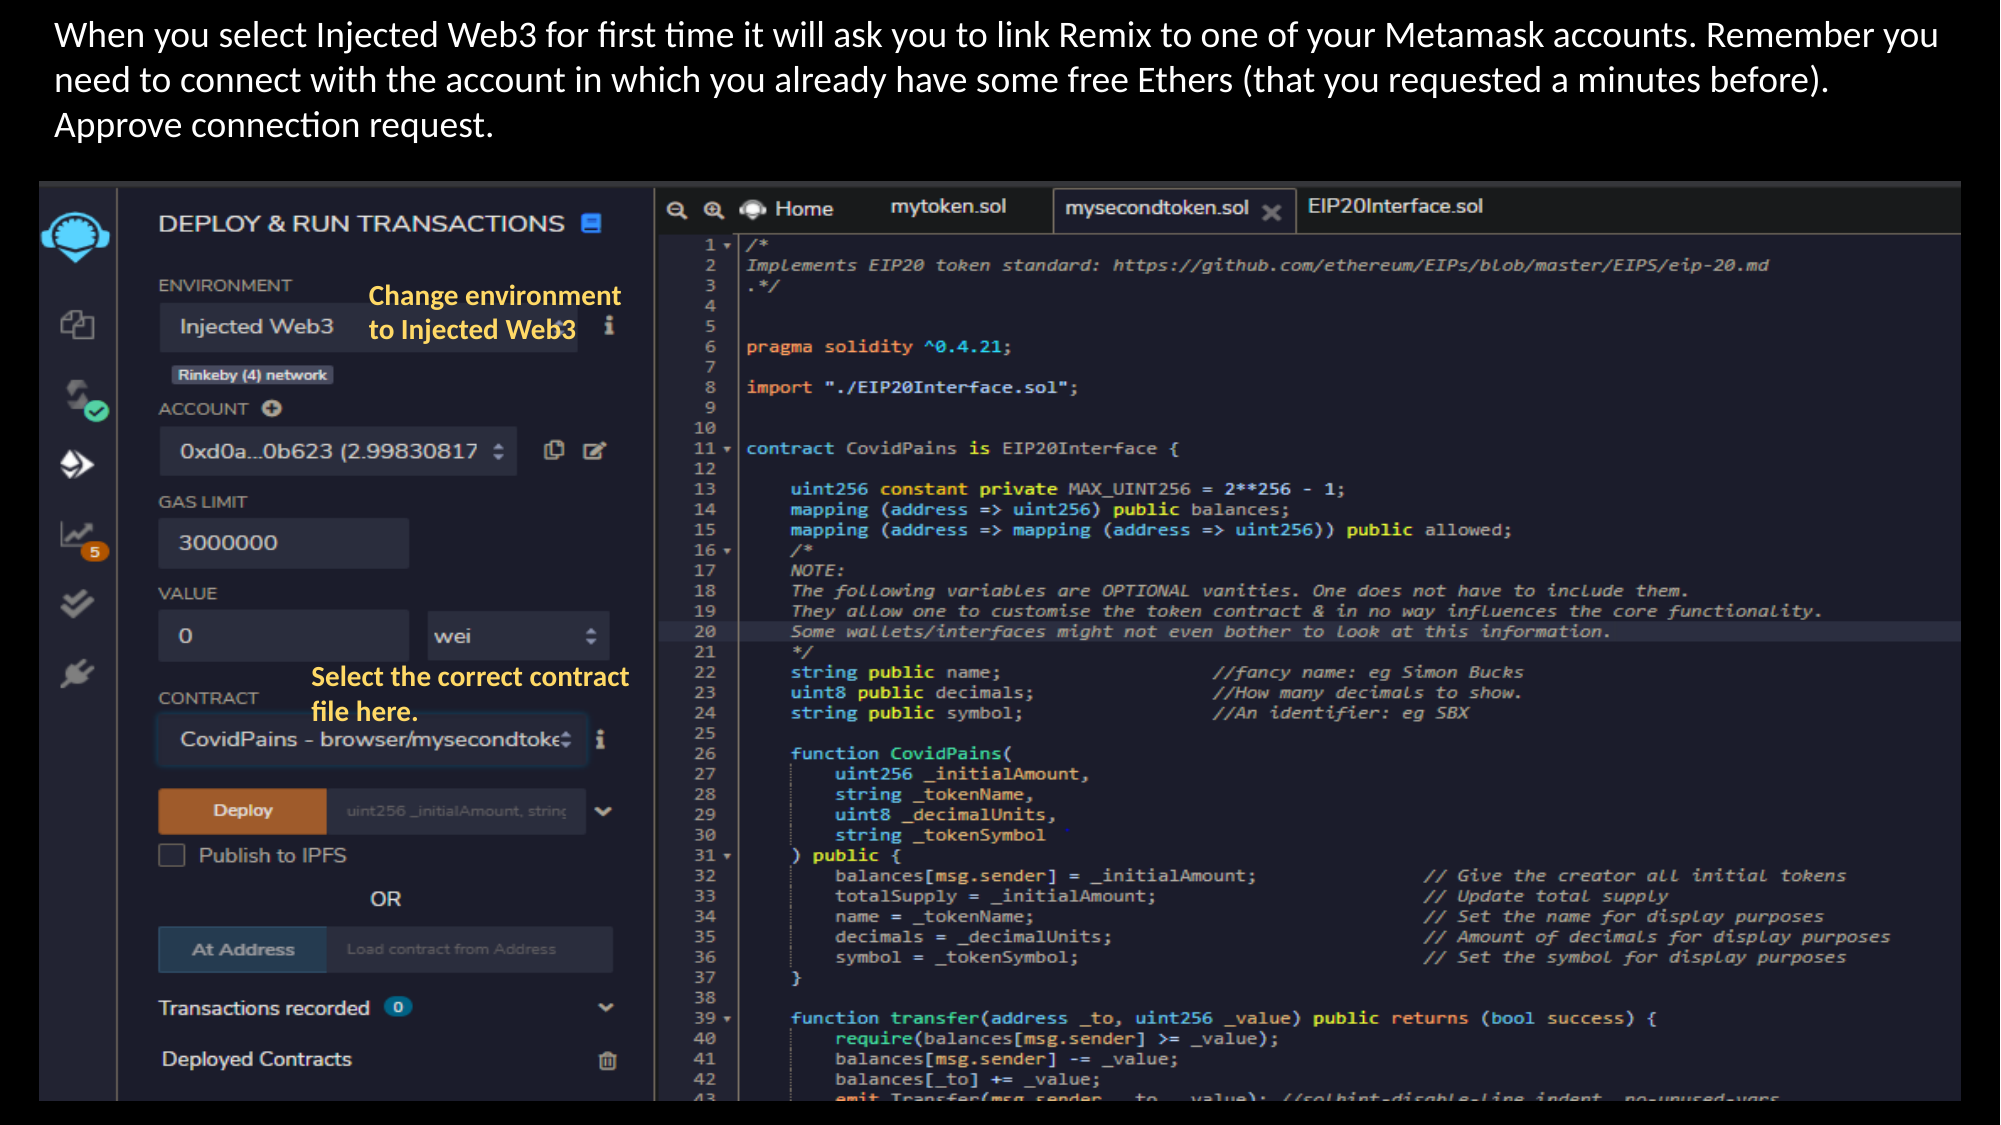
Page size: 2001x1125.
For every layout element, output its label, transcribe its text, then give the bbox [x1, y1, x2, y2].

text_box When you select Injected Web3 for first time it will ask you to link Remix to one of your Metamask accounts. Remember you need to connect with the account in which you already have some free Ethers (that you requested a minutes before). Approve connection request. [39, 2, 1961, 153]
picture [39, 181, 1961, 1101]
